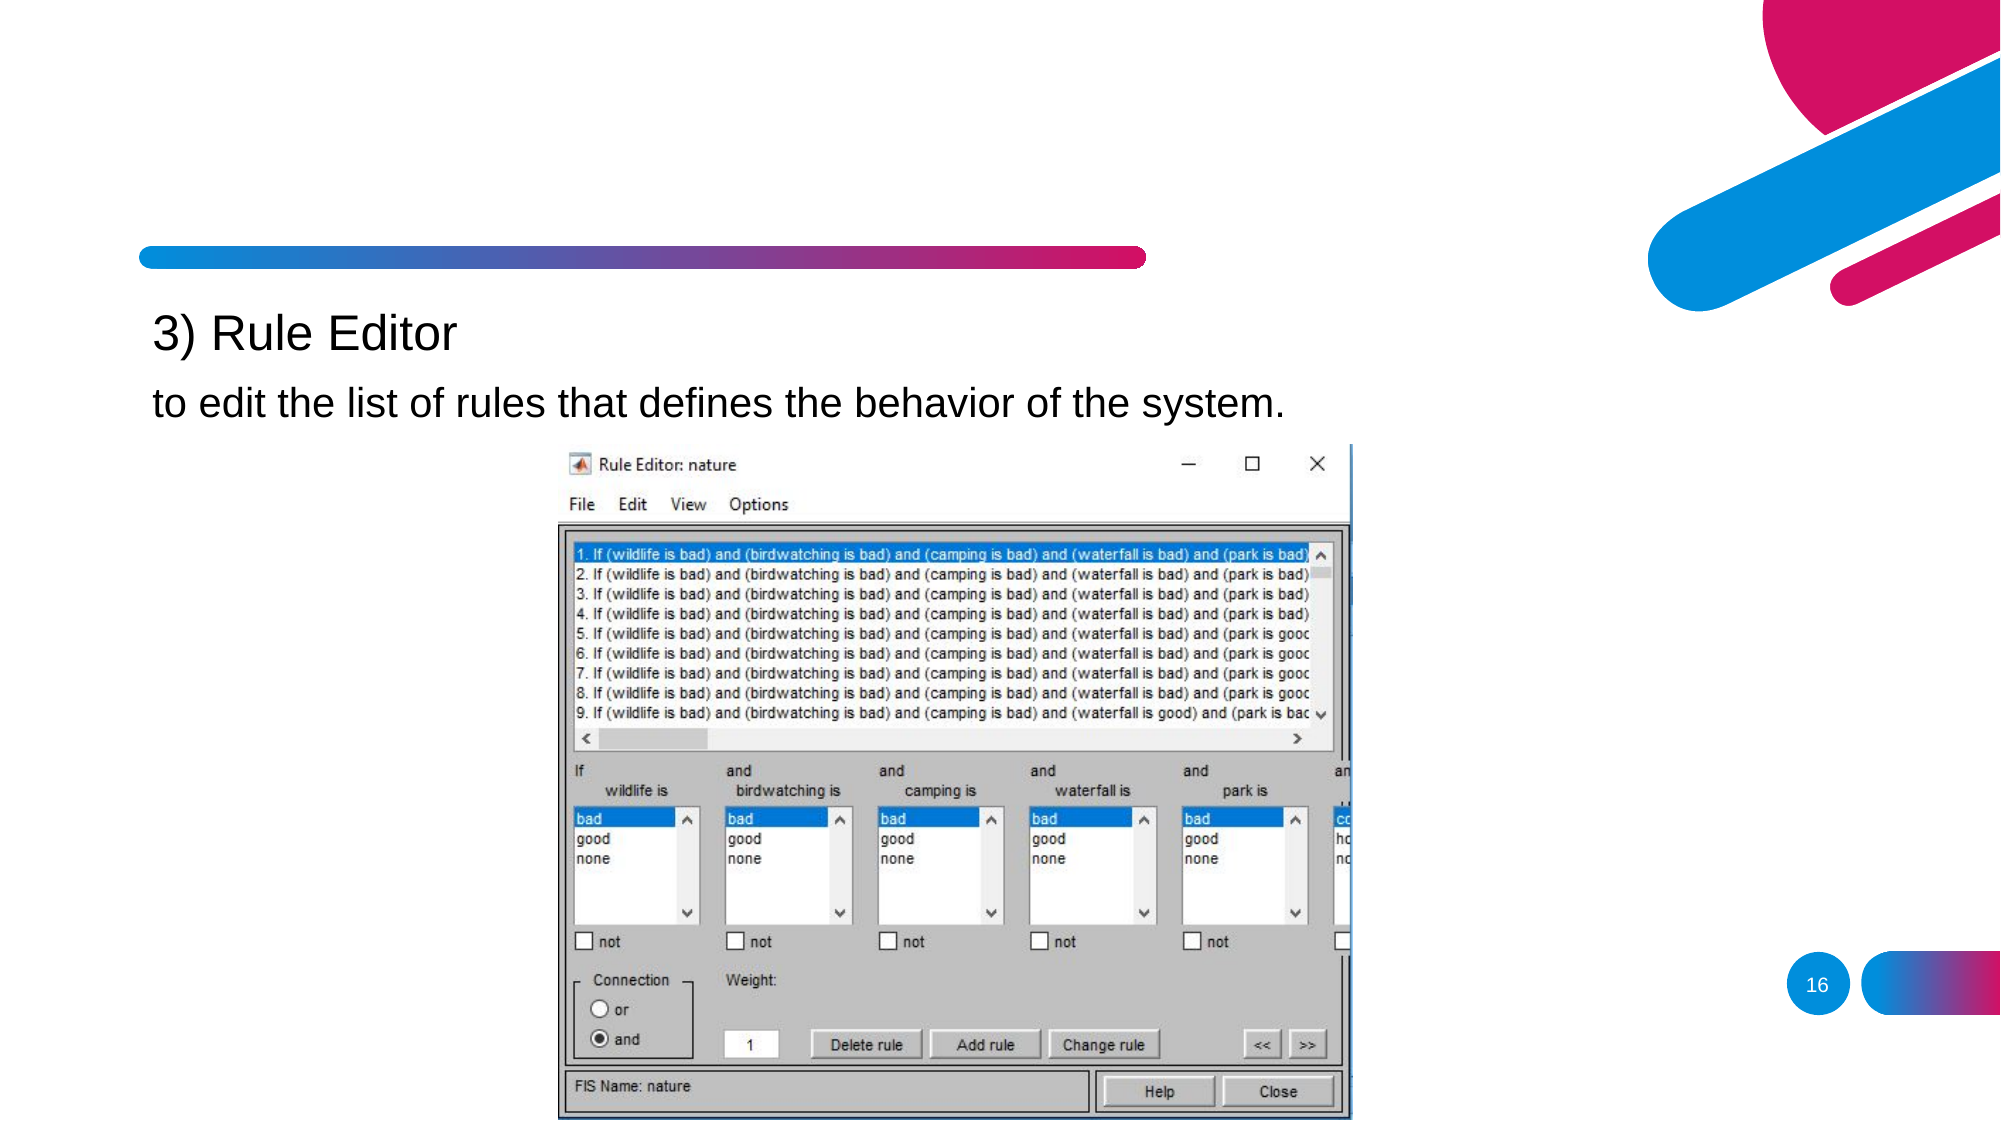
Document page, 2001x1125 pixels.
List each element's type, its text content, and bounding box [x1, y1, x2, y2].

picture [558, 444, 1353, 1120]
list 3) Rule Editor to edit the list of rules that defines the behavior of the system. [137, 299, 1863, 1014]
